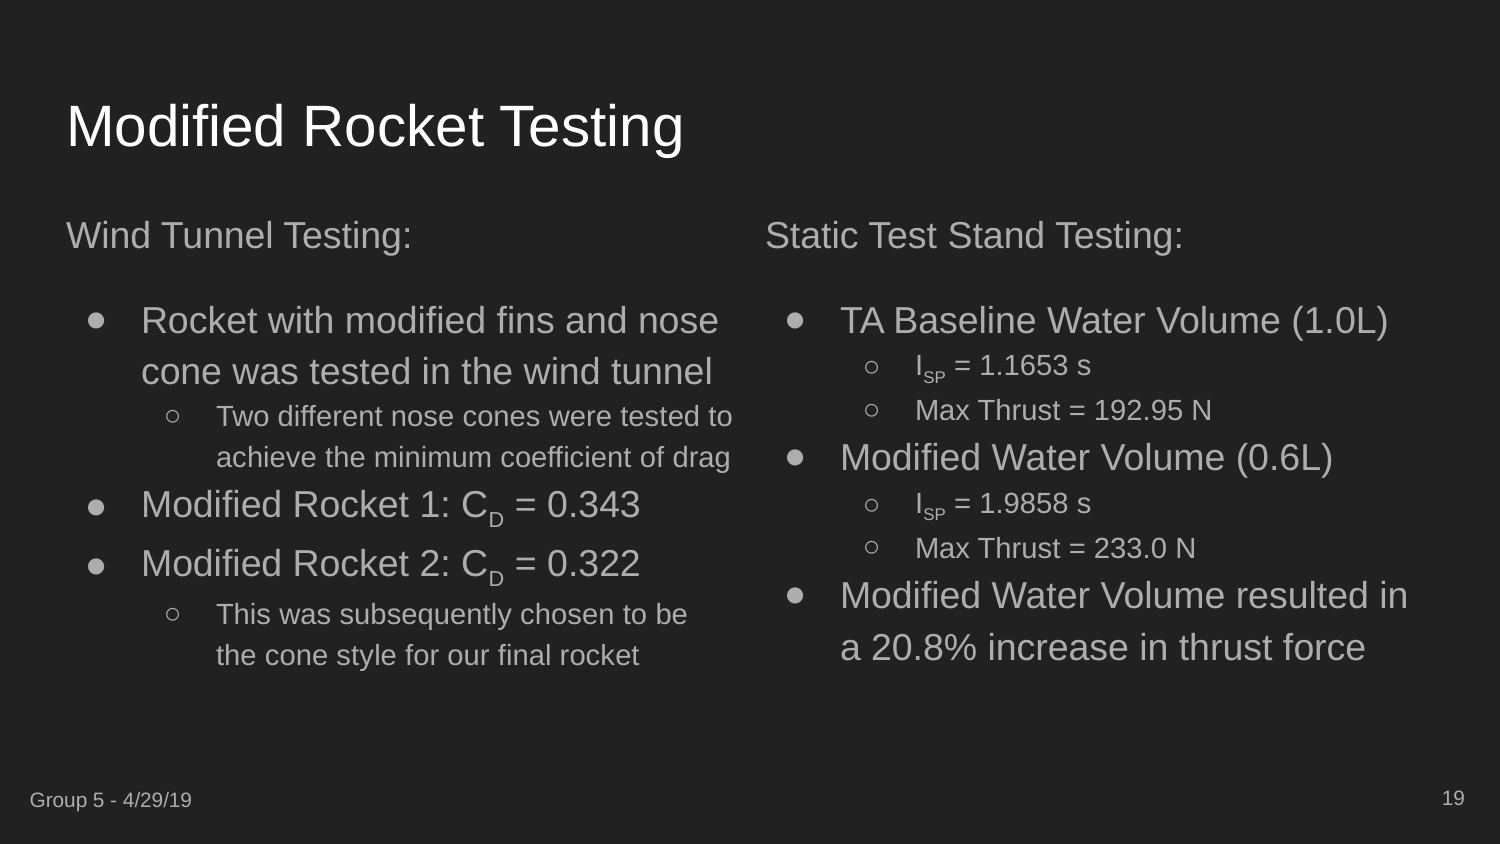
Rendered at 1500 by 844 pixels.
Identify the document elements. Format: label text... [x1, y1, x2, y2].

list Static Test Stand Testing: TA Baseline Water Volume (1.0L) ISP = 1.1653 s Max Thrust = 192.95 N Modified Water Volume (0.6L) ISP = 1.9858 s Max Thrust = 233.0 N Modified Water Volume resulted in a 20.8% increase in thrust force [750, 189, 1449, 750]
list Wind Tunnel Testing: Rocket with modified fins and nose cone was tested in the wind tunnel Two different nose cones were tested to achieve the minimum coefficient of drag Modified Rocket 1: CD = 0.343 Modified Rocket 2: CD = 0.322 This was subsequently chosen to be the cone style for our final rocket [51, 189, 750, 750]
slide_number ‹#› [1389, 764, 1480, 830]
text_box Group 5 - 4/29/19 [7, 771, 208, 839]
title Modified Rocket Testing [51, 72, 1449, 167]
